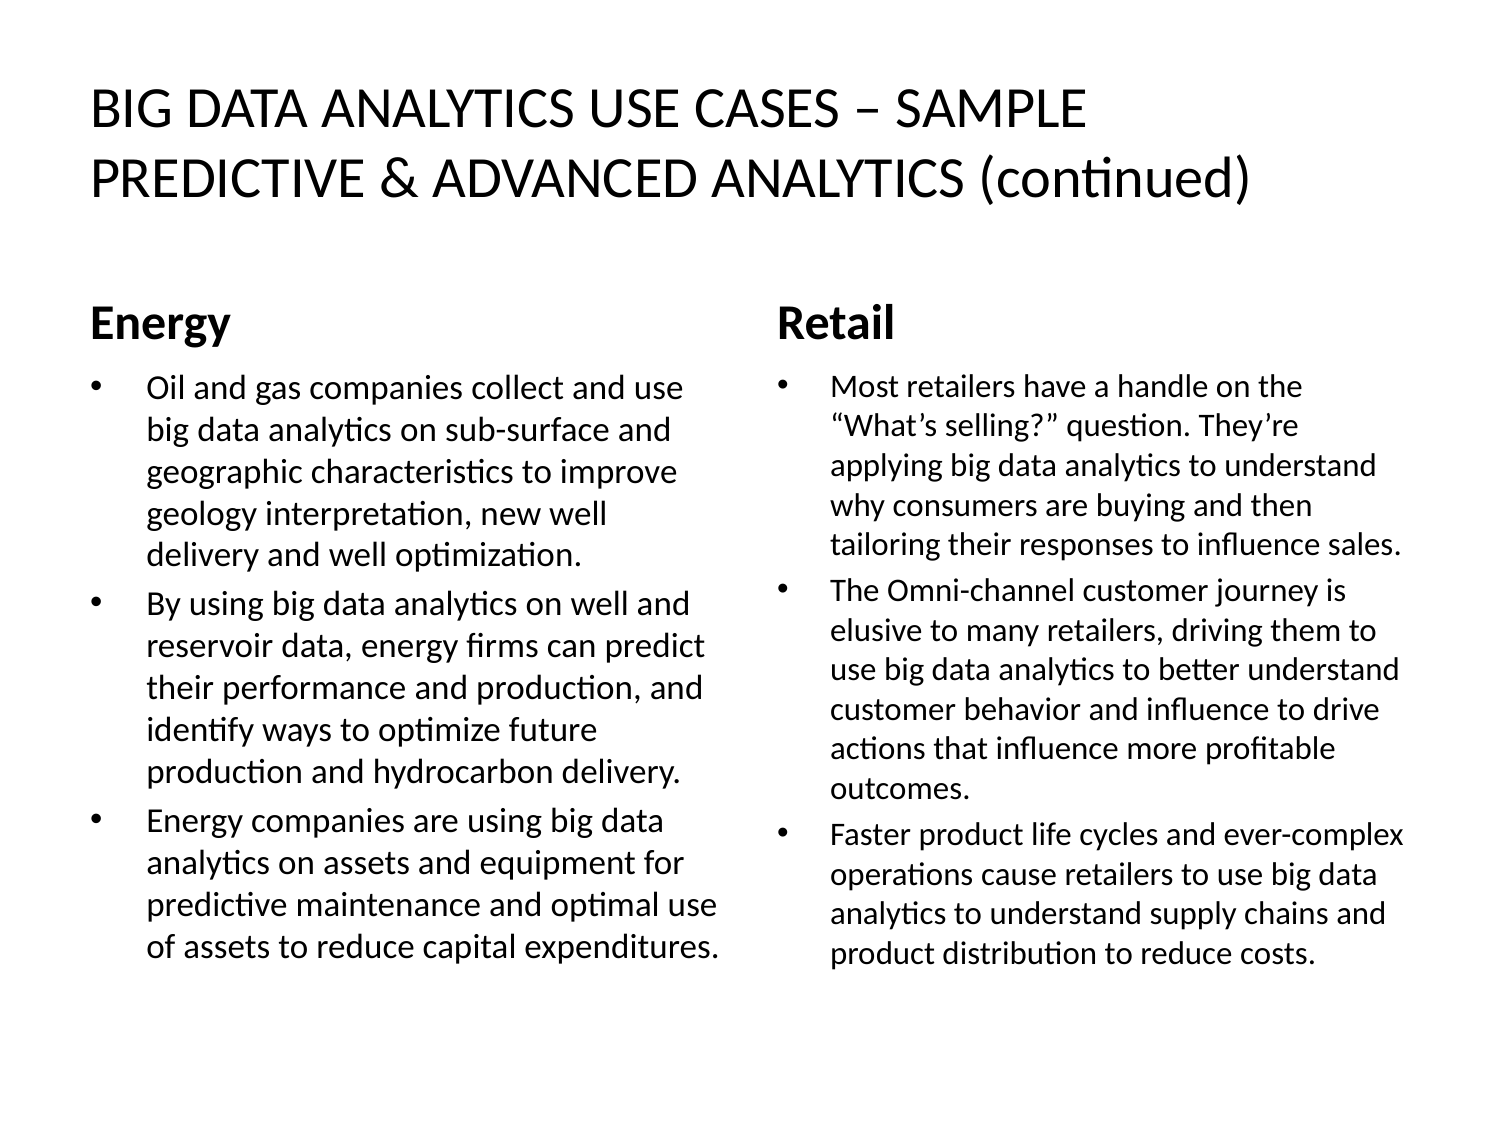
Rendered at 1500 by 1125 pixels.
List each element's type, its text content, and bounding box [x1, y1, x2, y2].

title BIG DATA ANALYTICS USE CASES – SAMPLE PREDICTIVE & ADVANCED ANALYTICS (continued) [75, 45, 1425, 233]
list Most retailers have a handle on the “What’s selling?” question. They’re applying big data analytics to understand why consumers are buying and then tailoring their responses to influence sales. The Omni-channel customer journey is elusive to many retailers, driving them to use big data analytics to better understand customer behavior and influence to drive actions that influence more profitable outcomes. Faster product life cycles and ever-complex operations cause retailers to use big data analytics to understand supply chains and product distribution to reduce costs. [761, 356, 1425, 1005]
list Retail [761, 251, 1425, 356]
list Oil and gas companies collect and use big data analytics on sub-surface and geographic characteristics to improve geology interpretation, new well delivery and well optimization. By using big data analytics on well and reservoir data, energy firms can predict their performance and production, and identify ways to optimize future production and hydrocarbon delivery. Energy companies are using big data analytics on assets and equipment for predictive maintenance and optimal use of assets to reduce capital expenditures. [75, 356, 738, 1005]
list Energy [75, 251, 738, 356]
